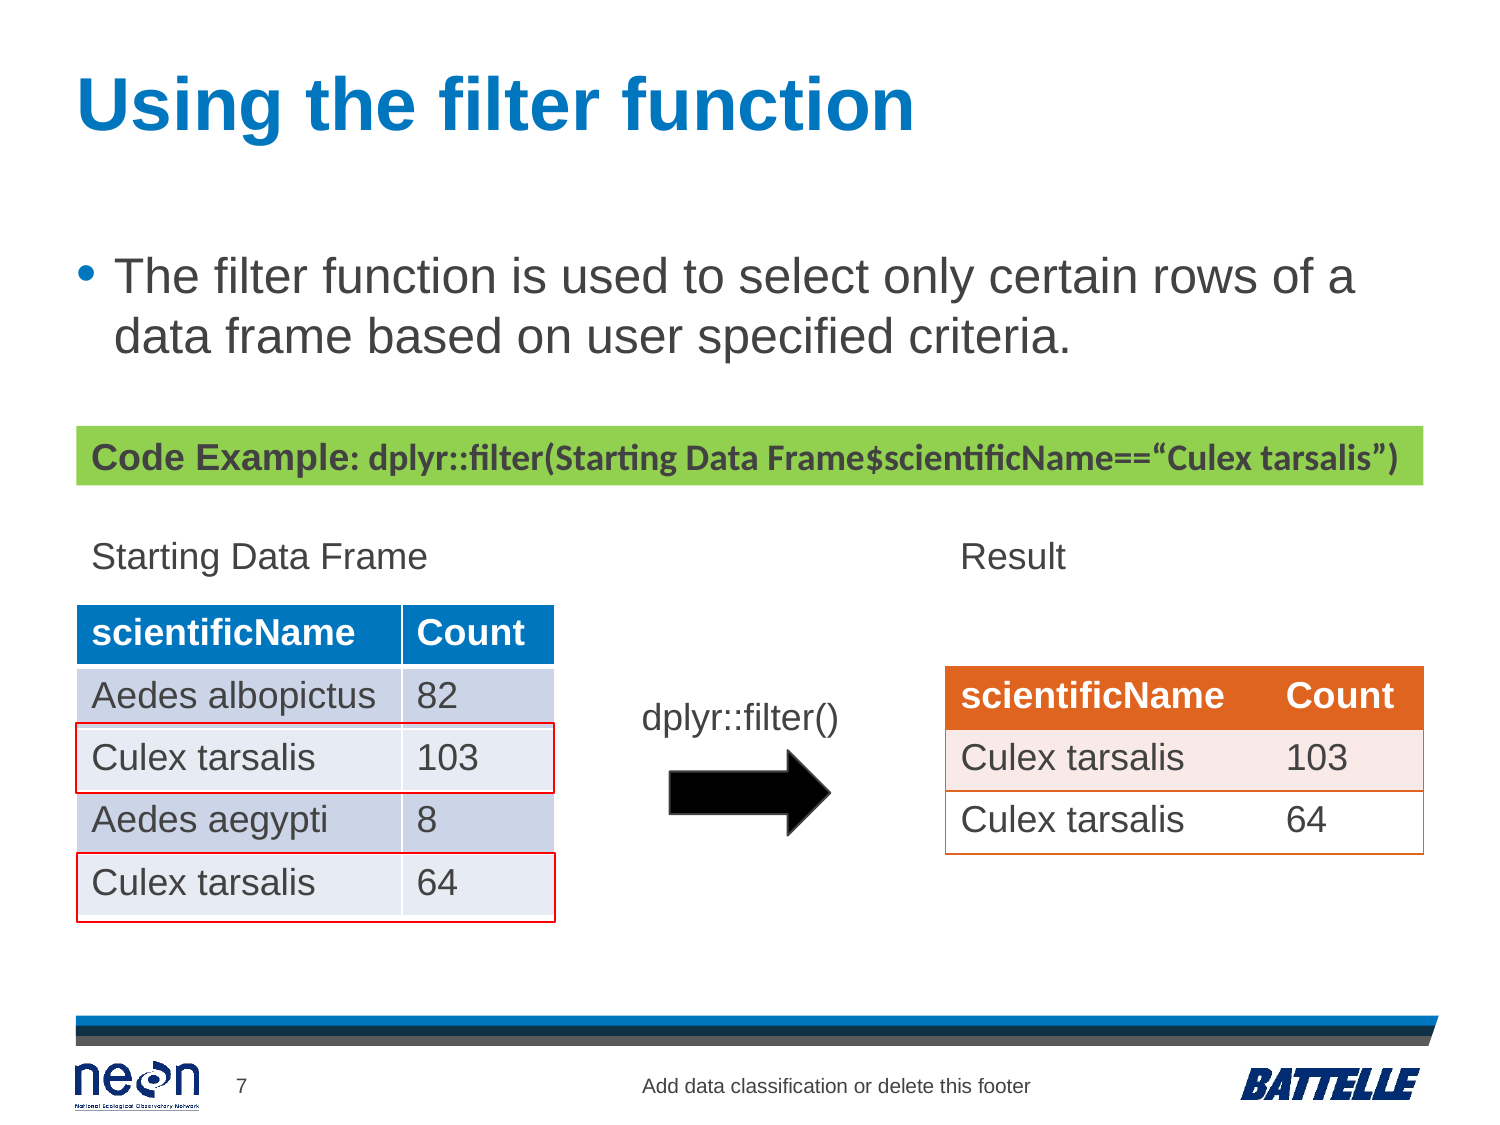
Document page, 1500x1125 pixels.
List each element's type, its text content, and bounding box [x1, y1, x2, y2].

table_cell Culex tarsalis [946, 792, 1271, 853]
table_cell Culex tarsalis [946, 730, 1271, 790]
table_header Count [1271, 667, 1423, 728]
text_box dplyr::filter() [626, 685, 874, 746]
text_box Starting Data Frame [76, 524, 555, 585]
slide_number 7 [235, 1068, 328, 1102]
text_box Code Example: dplyr::filter(Starting Data Frame$scientificName==“Culex tarsalis”) [76, 425, 1424, 486]
list The filter function is used to select only certain rows of a data frame based on user specified criteria. [76, 243, 1424, 425]
text_box Result [945, 524, 1424, 585]
table_cell Aedes albopictus [77, 669, 401, 723]
text_box [669, 750, 831, 836]
table_cell 64 [1271, 792, 1423, 853]
table_header Count [403, 605, 554, 664]
picture [1240, 1068, 1420, 1100]
table_header scientificName [77, 605, 401, 664]
table_header scientificName [946, 667, 1271, 728]
text_box [76, 723, 555, 793]
table_cell 8 [403, 793, 554, 852]
title Using the filter function [76, 68, 1424, 227]
picture [75, 1061, 199, 1111]
list The filter function is used to select only certain rows of a data frame based on user specified criteria. [76, 486, 1424, 1004]
table_cell 103 [1271, 730, 1423, 790]
text_box [77, 852, 556, 923]
table_cell 82 [403, 669, 554, 723]
footer Add data classification or delete this footer [446, 1068, 1227, 1103]
table_cell Aedes aegypti [77, 793, 401, 852]
